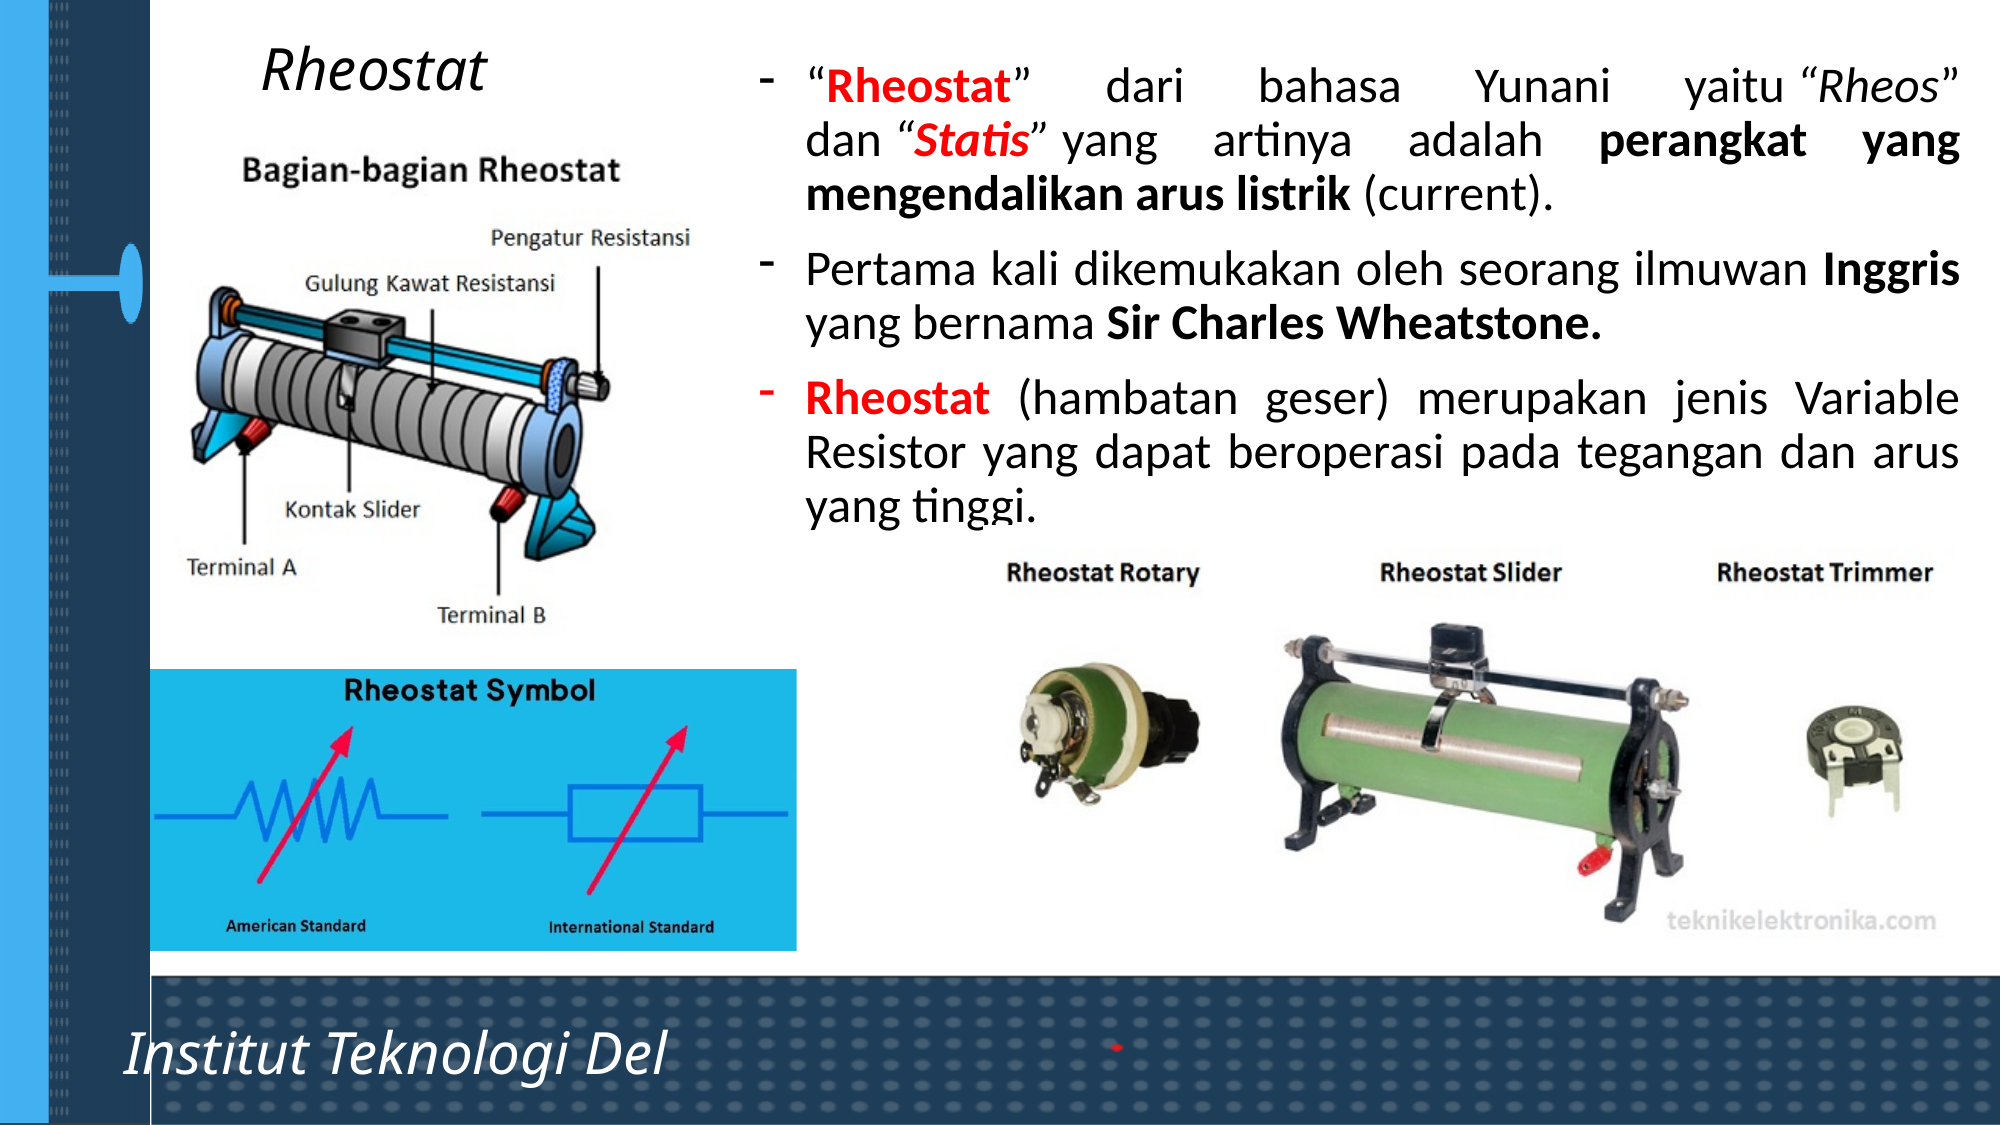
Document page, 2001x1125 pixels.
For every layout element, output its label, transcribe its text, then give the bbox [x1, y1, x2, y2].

picture [0, 0, 797, 1125]
text_box Rheostat [246, 25, 502, 110]
text_box Institut Teknologi Del [150, 1008, 683, 1094]
subtitle “Rheostat” dari bahasa Yunani yaitu “Rheos” dan “Statis” yang artinya adalah perangkat yang mengendalikan arus listrik (current). Pertama kali dikemukakan oleh seorang ilmuwan Inggris yang bernama Sir Charles Wheatstone. Rheostat (hambatan geser) merupakan jenis Variable Resistor yang dapat beroperasi pada tegangan dan arus yang tinggi. [743, 52, 1976, 562]
picture [152, 125, 2000, 1125]
